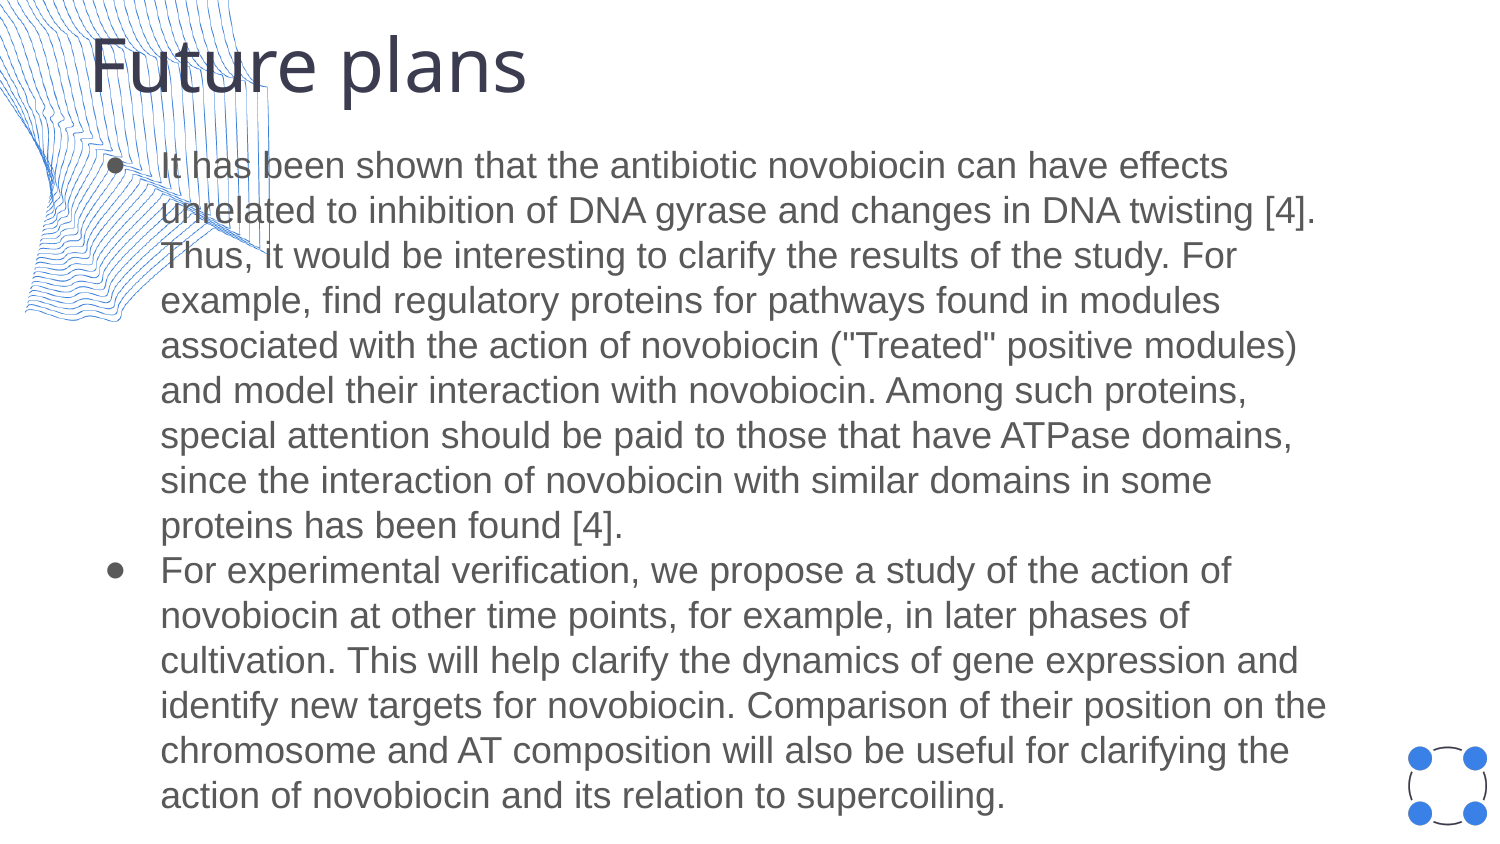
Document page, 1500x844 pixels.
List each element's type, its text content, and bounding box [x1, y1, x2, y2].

picture [0, 0, 367, 336]
text_box Future plans [371, 14, 1353, 112]
picture [1395, 733, 1500, 839]
text_box It has been shown that the antibiotic novobiocin can have effects unrelated to inhibition of DNA gyrase and changes in DNA twisting [4]. Thus, it would be interesting to clarify the results of the study. For example, find regulatory proteins for pathways found in modules associated with the action of novobiocin ("Treated" positive modules) and model their interaction with novobiocin. Among such proteins, special attention should be paid to those that have ATPase domains, since the interaction of novobiocin with similar domains in some proteins has been found [4]. For experimental verification, we propose a study of the action of novobiocin at other time points, for example, in later phases of cultivation. This will help clarify the dynamics of gene expression and identify new targets for novobiocin. Comparison of their position on the chromosome and AT composition will also be useful for clarifying the action of novobiocin and its relation to supercoiling. [70, 125, 1353, 831]
